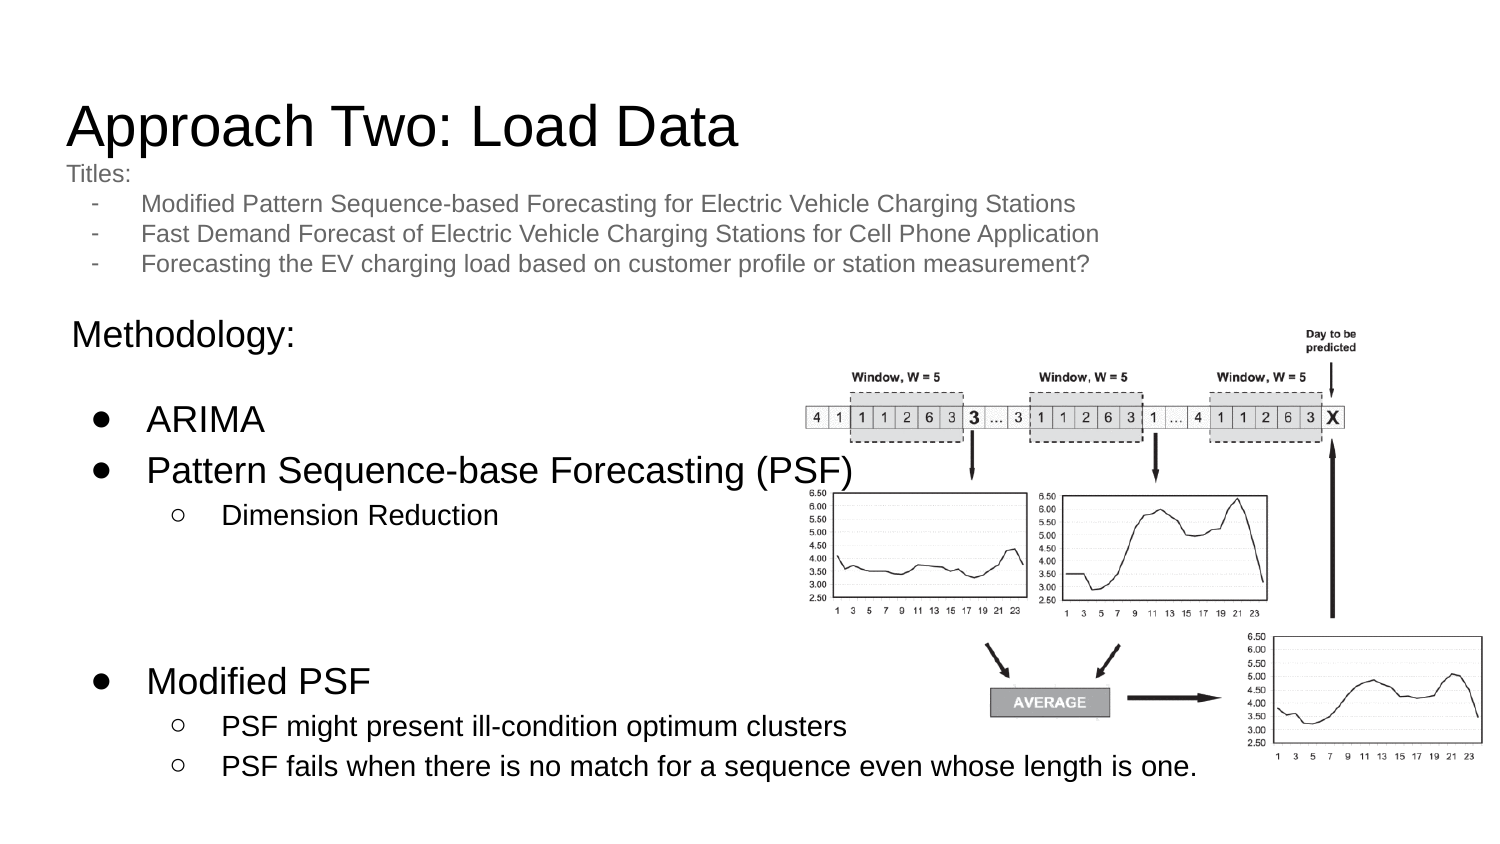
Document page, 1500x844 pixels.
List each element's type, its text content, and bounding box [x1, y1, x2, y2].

title Approach Two: Load Data Titles: Modified Pattern Sequence-based Forecasting for Electric Vehicle Charging Stations Fast Demand Forecast of Electric Vehicle Charging Stations for Cell Phone Application Forecasting the EV charging load based on customer profile or station measurement? [51, 72, 1449, 283]
list Methodology: ARIMA Pattern Sequence-base Forecasting (PSF) Dimension Reduction Modified PSF PSF might present ill-condition optimum clusters PSF fails when there is no match for a sequence even whose length is one. [56, 287, 1455, 822]
picture [799, 311, 1491, 769]
